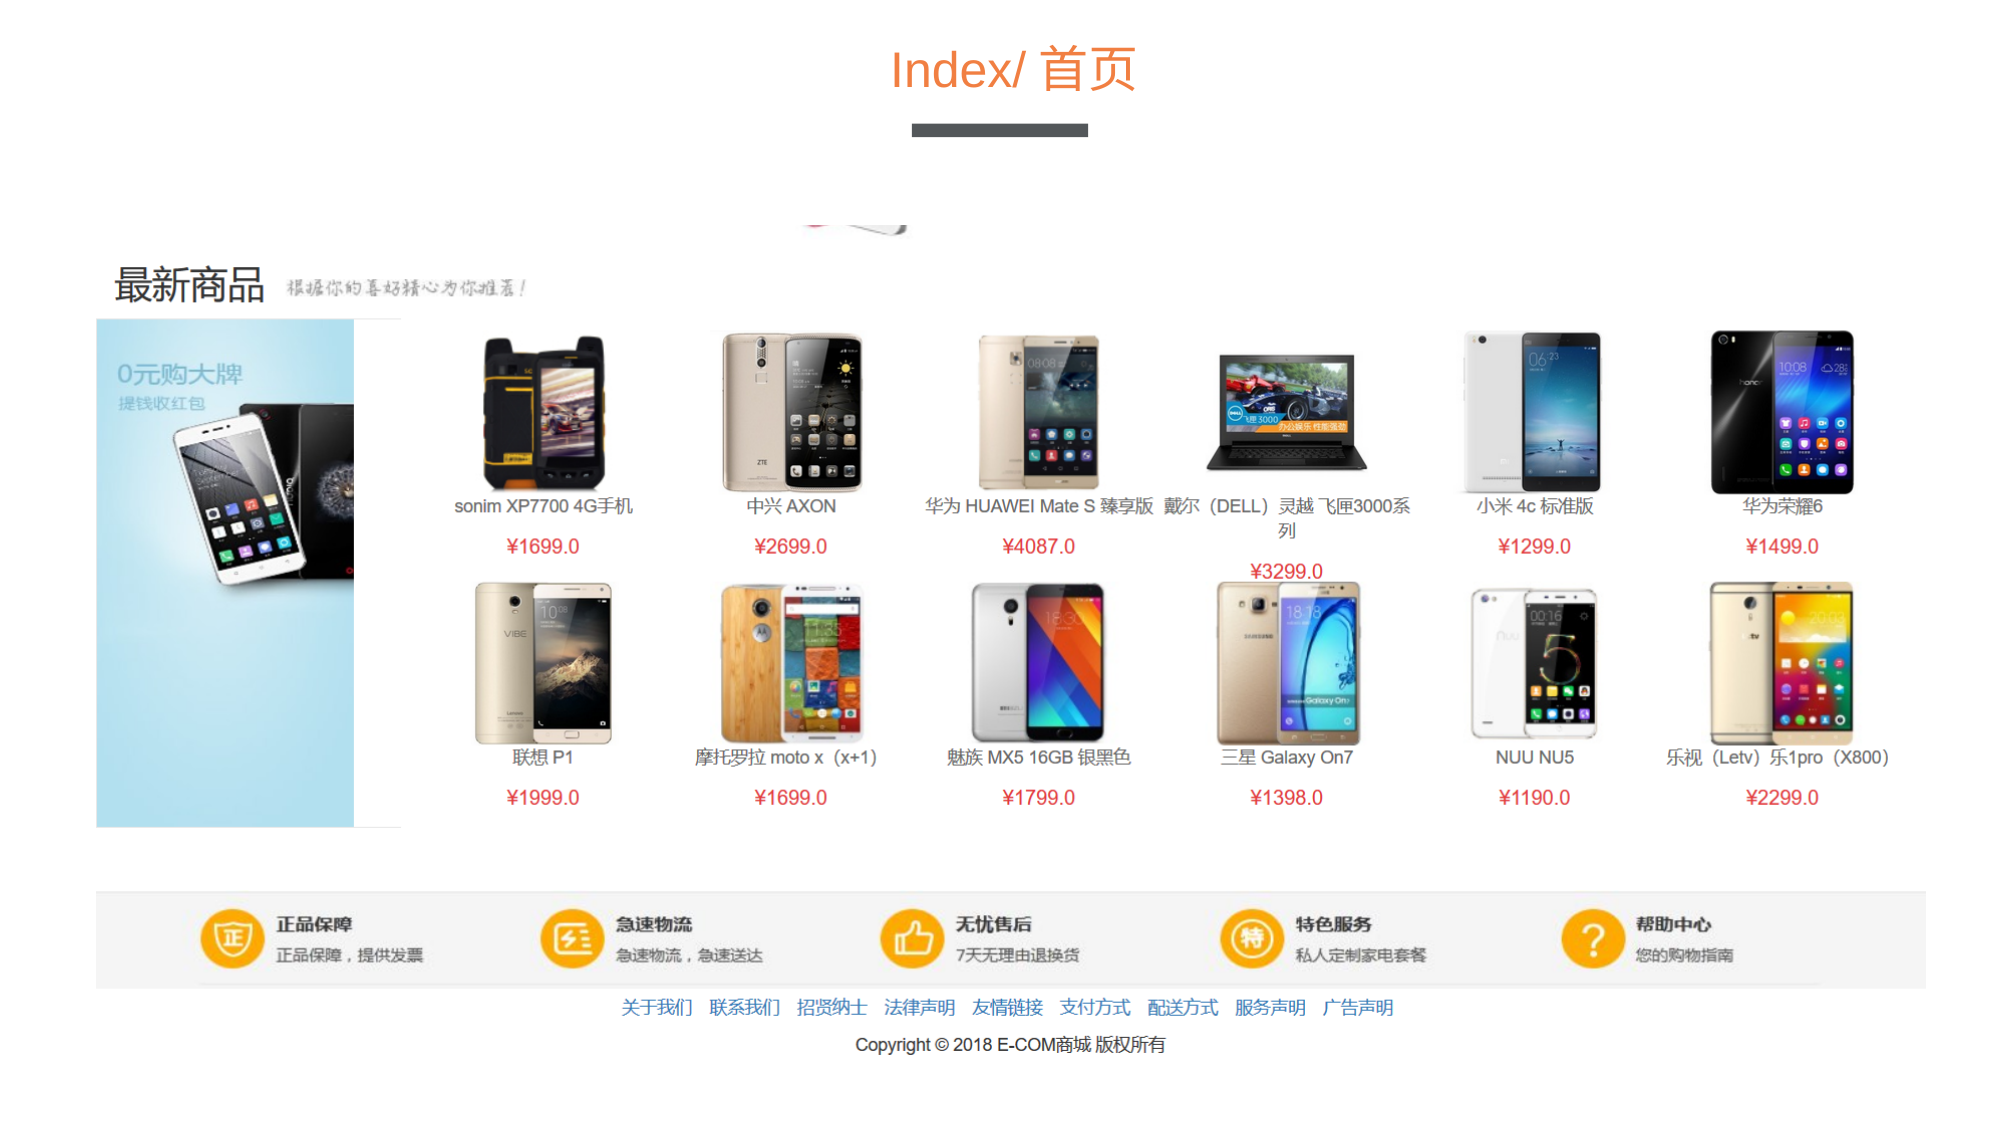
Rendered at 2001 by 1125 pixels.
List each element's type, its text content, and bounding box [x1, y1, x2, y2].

picture [83, 225, 1929, 1066]
text_box [910, 121, 1090, 139]
text_box Index/首页 [875, 30, 1301, 105]
